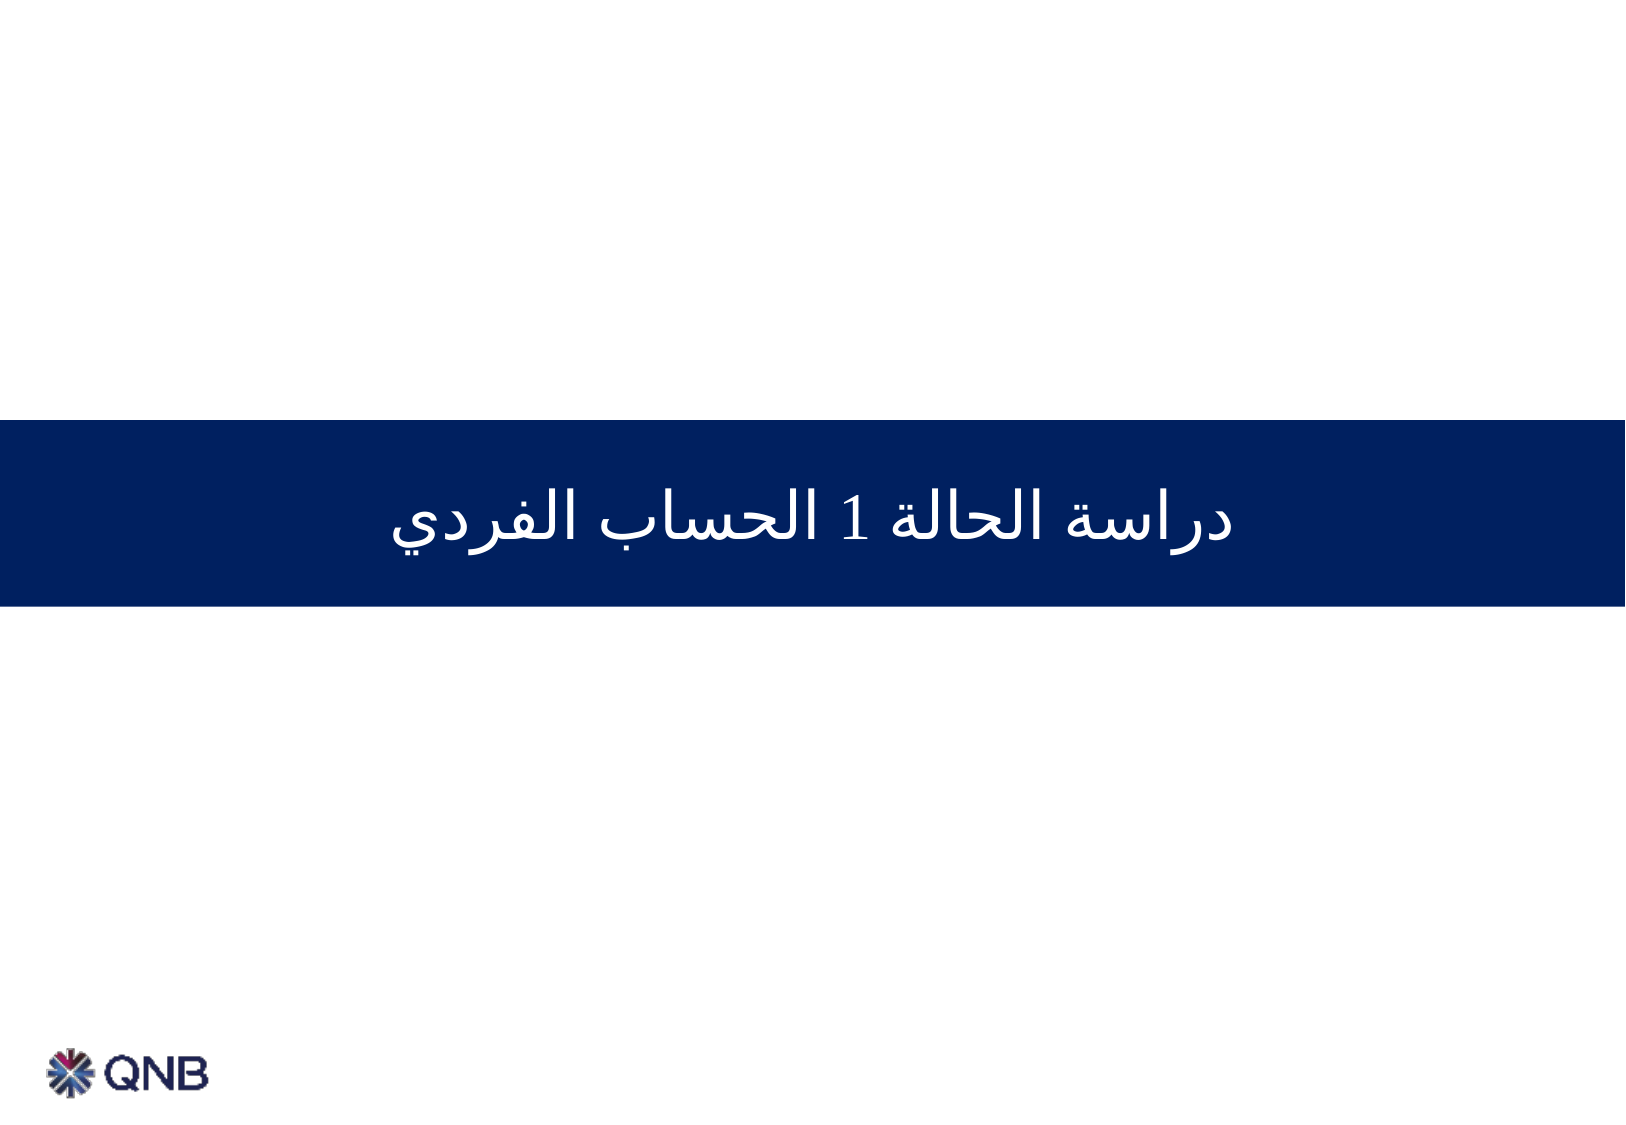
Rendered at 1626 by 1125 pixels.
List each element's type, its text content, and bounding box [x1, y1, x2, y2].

picture [45, 1047, 210, 1100]
text_box دراسة الحالة 1 الحساب الفردي [0, 420, 1625, 607]
